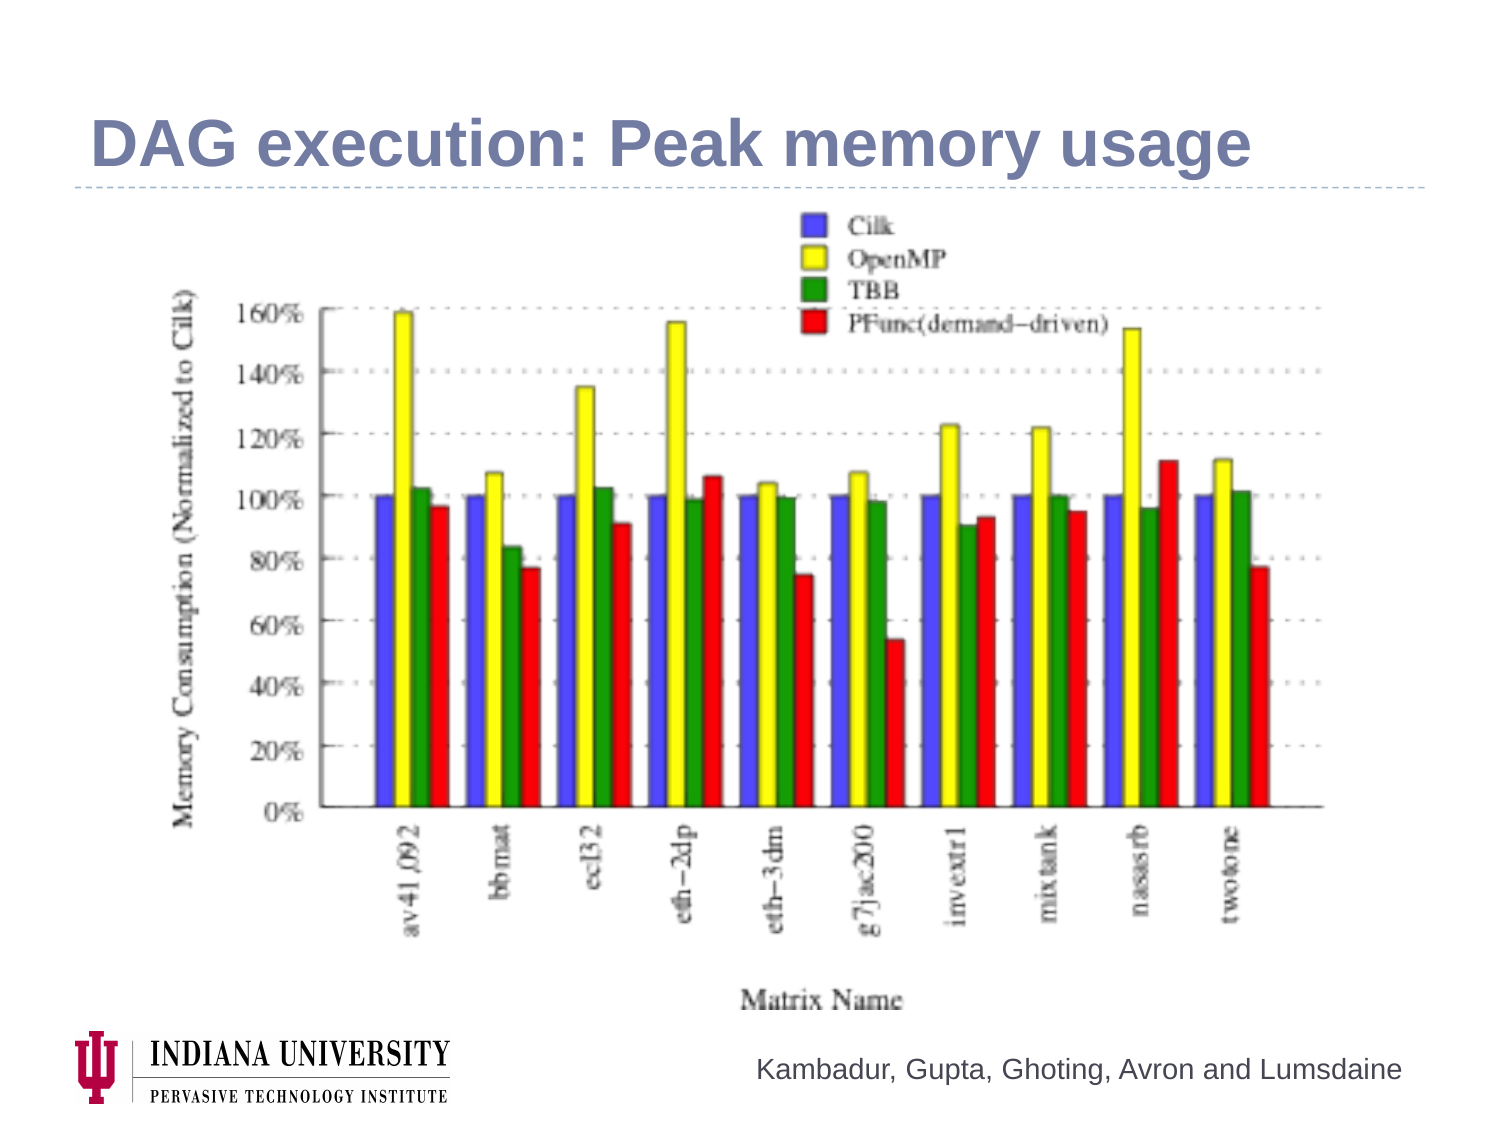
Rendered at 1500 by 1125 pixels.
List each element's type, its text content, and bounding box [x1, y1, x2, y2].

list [74, 199, 1426, 1011]
picture [75, 1031, 450, 1104]
footer Kambadur, Gupta, Ghoting, Avron and Lumsdaine [734, 1042, 1425, 1103]
title DAG execution: Peak memory usage [74, 24, 1426, 188]
